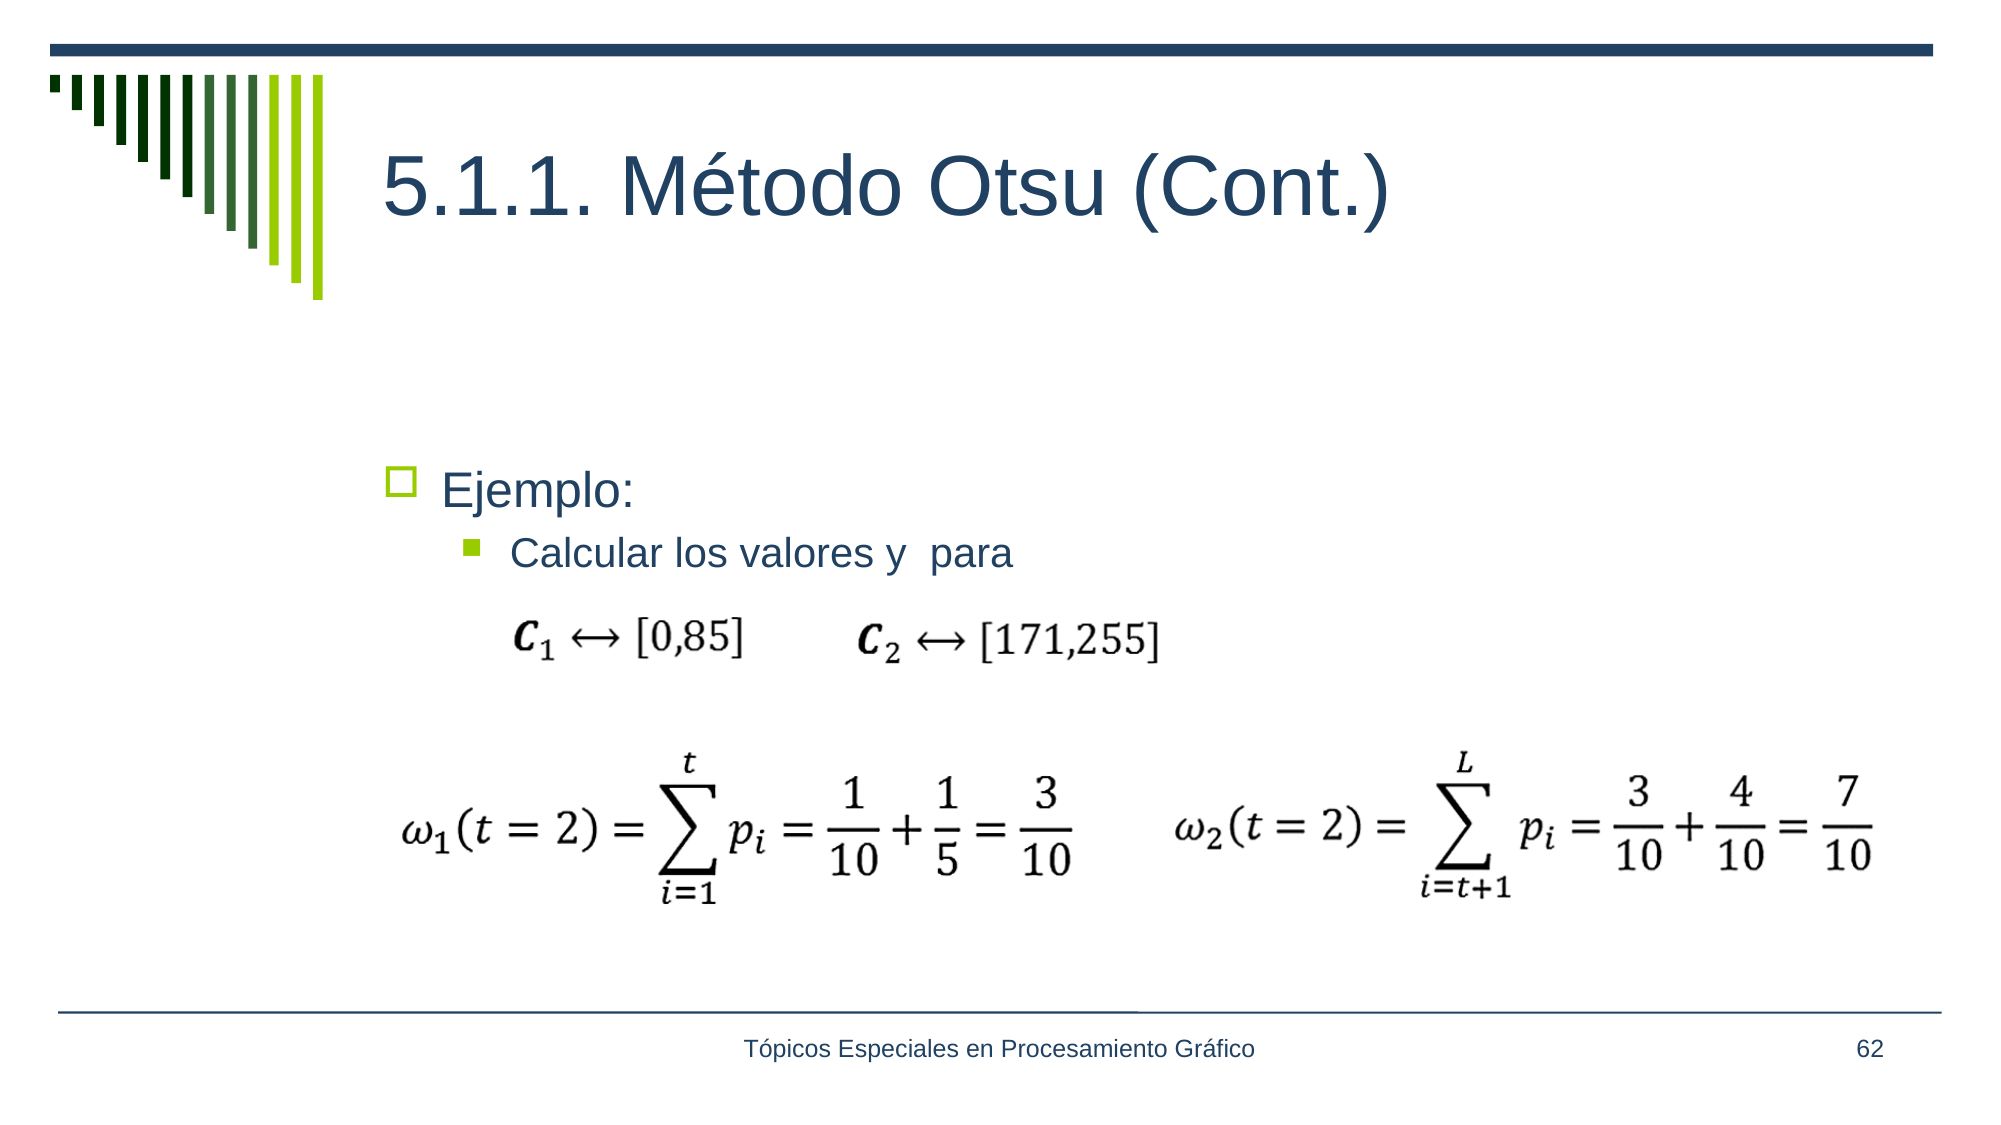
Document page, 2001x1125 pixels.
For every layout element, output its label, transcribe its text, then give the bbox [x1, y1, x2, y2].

slide_number 62 [1433, 1024, 1901, 1101]
title 5.1.1. Método Otsu (Cont.) [366, 74, 1901, 288]
picture [1169, 746, 1901, 901]
picture [829, 608, 1171, 671]
footer Tópicos Especiales en Procesamiento Gráfico [683, 1024, 1317, 1101]
picture [487, 612, 790, 667]
picture [366, 746, 1135, 912]
